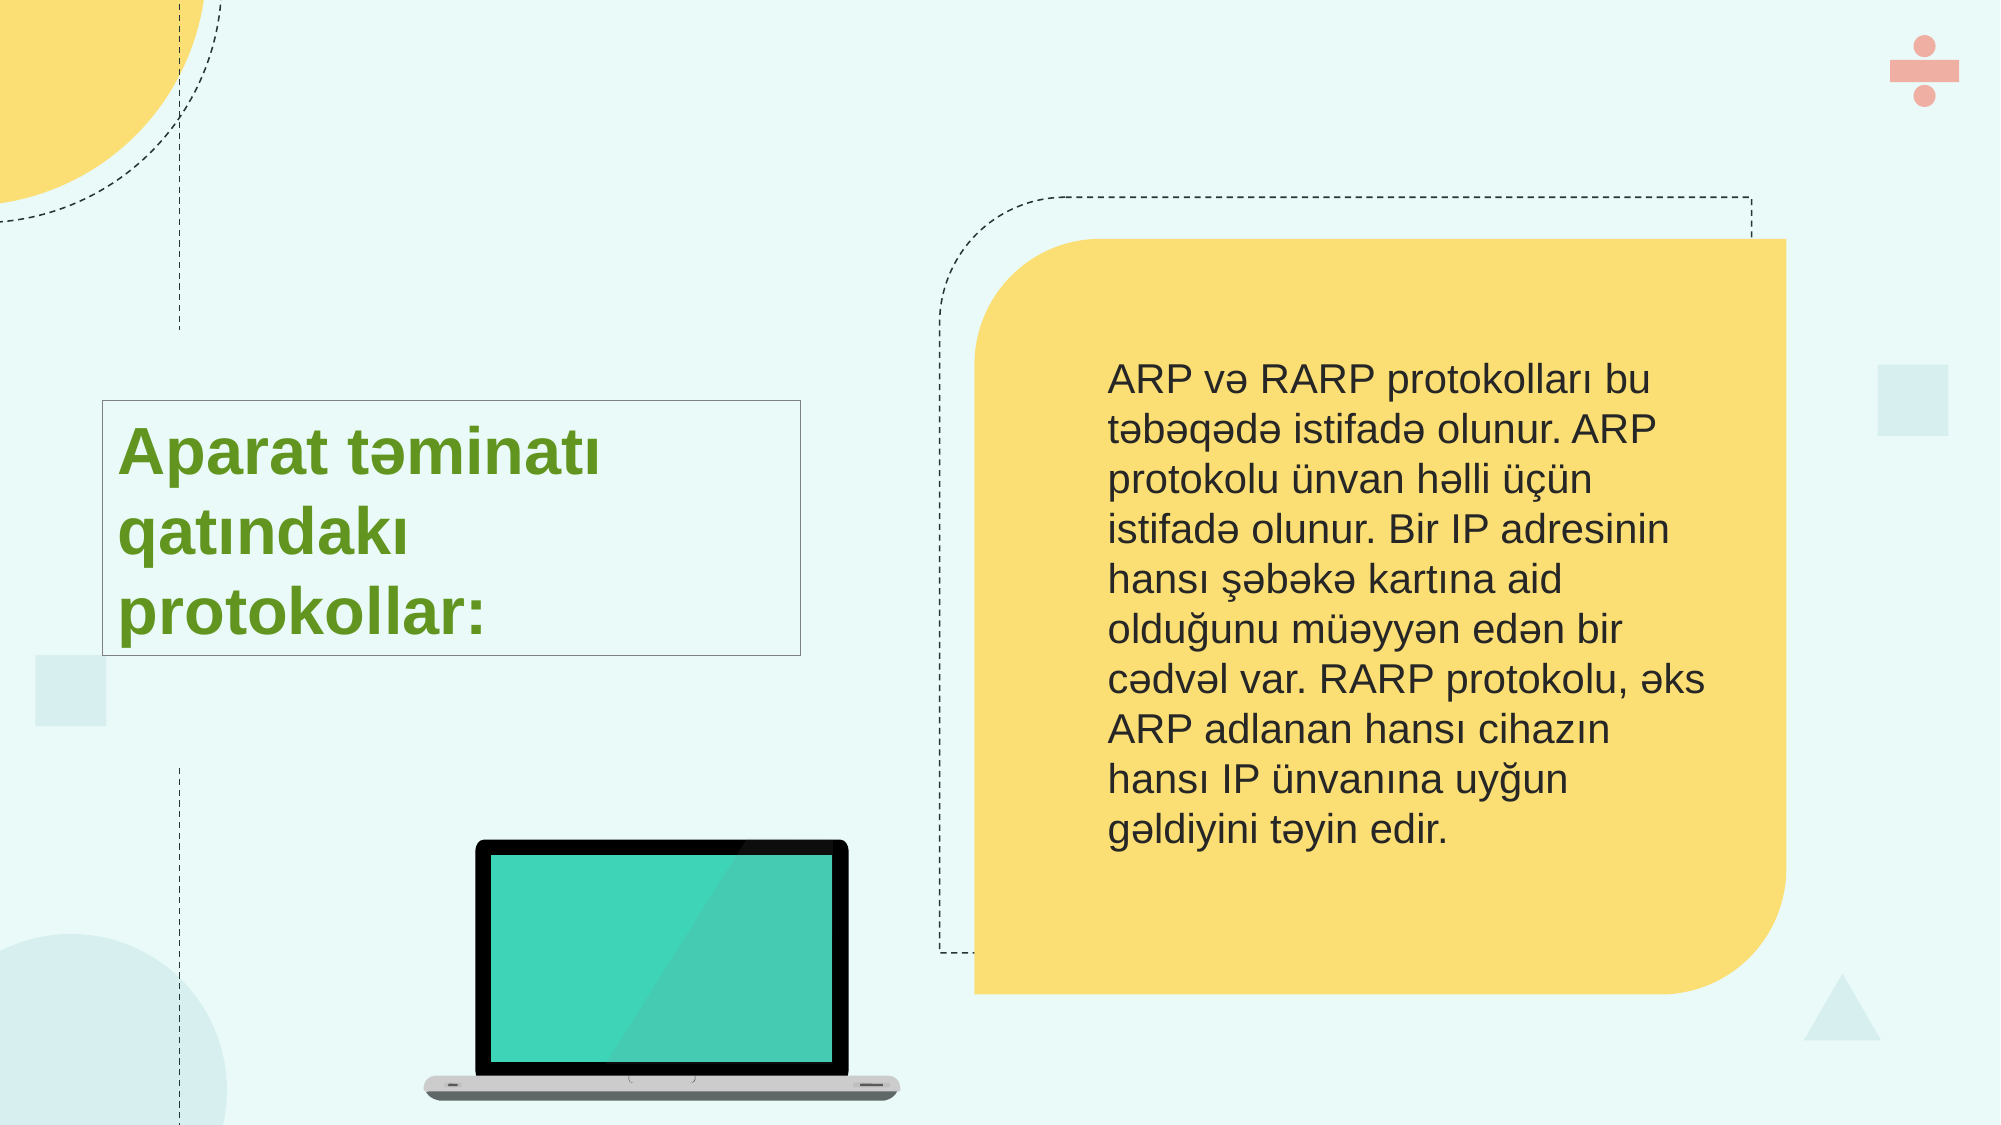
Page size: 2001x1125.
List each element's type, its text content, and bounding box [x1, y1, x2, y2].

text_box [421, 837, 902, 1102]
text_box ARP və RARP protokolları bu təbəqədə istifadə olunur. ARP protokolu ünvan həlli üçün istifadə olunur. Bir IP adresinin hansı şəbəkə kartına aid olduğunu müəyyən edən bir cədvəl var. RARP protokolu, əks ARP adlanan hansı cihazın hansı IP ünvanına uyğun gəldiyini təyin edir. [1092, 344, 1727, 860]
text_box Aparat təminatı qatındakı protokollar: [102, 400, 801, 656]
